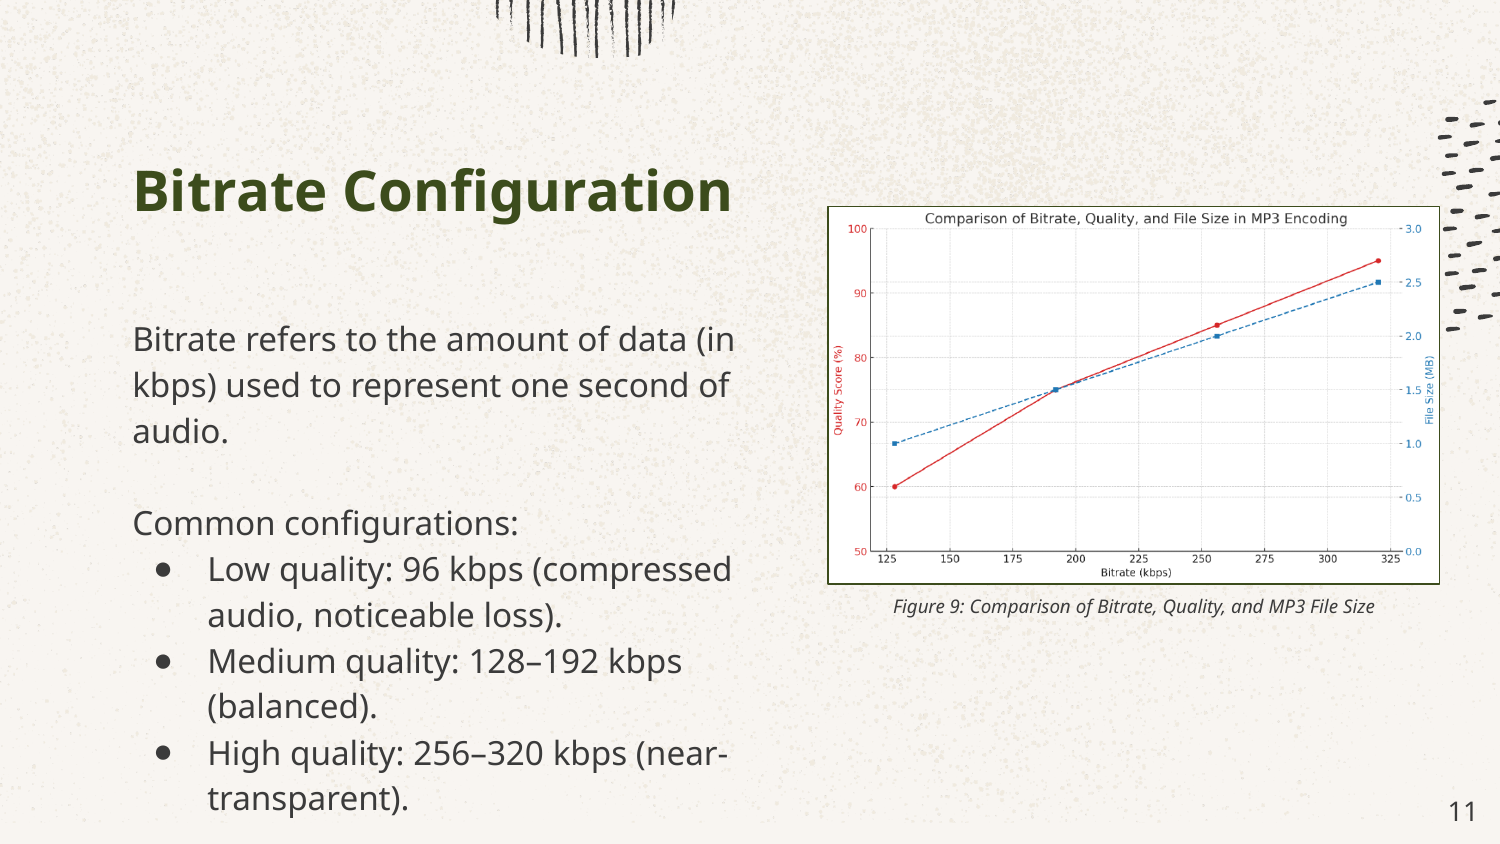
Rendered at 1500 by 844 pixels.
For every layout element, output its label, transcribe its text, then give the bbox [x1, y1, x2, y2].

subtitle Bitrate refers to the amount of data (in kbps) used to represent one second of audio. Common configurations: Low quality: 96 kbps (compressed audio, noticeable loss). Medium quality: 128–192 kbps (balanced). High quality: 256–320 kbps (near-transparent). [117, 297, 796, 844]
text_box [828, 207, 1440, 637]
slide_number ‹#› [1403, 779, 1494, 844]
picture [478, 0, 677, 59]
title Bitrate Configuration [117, 139, 796, 239]
